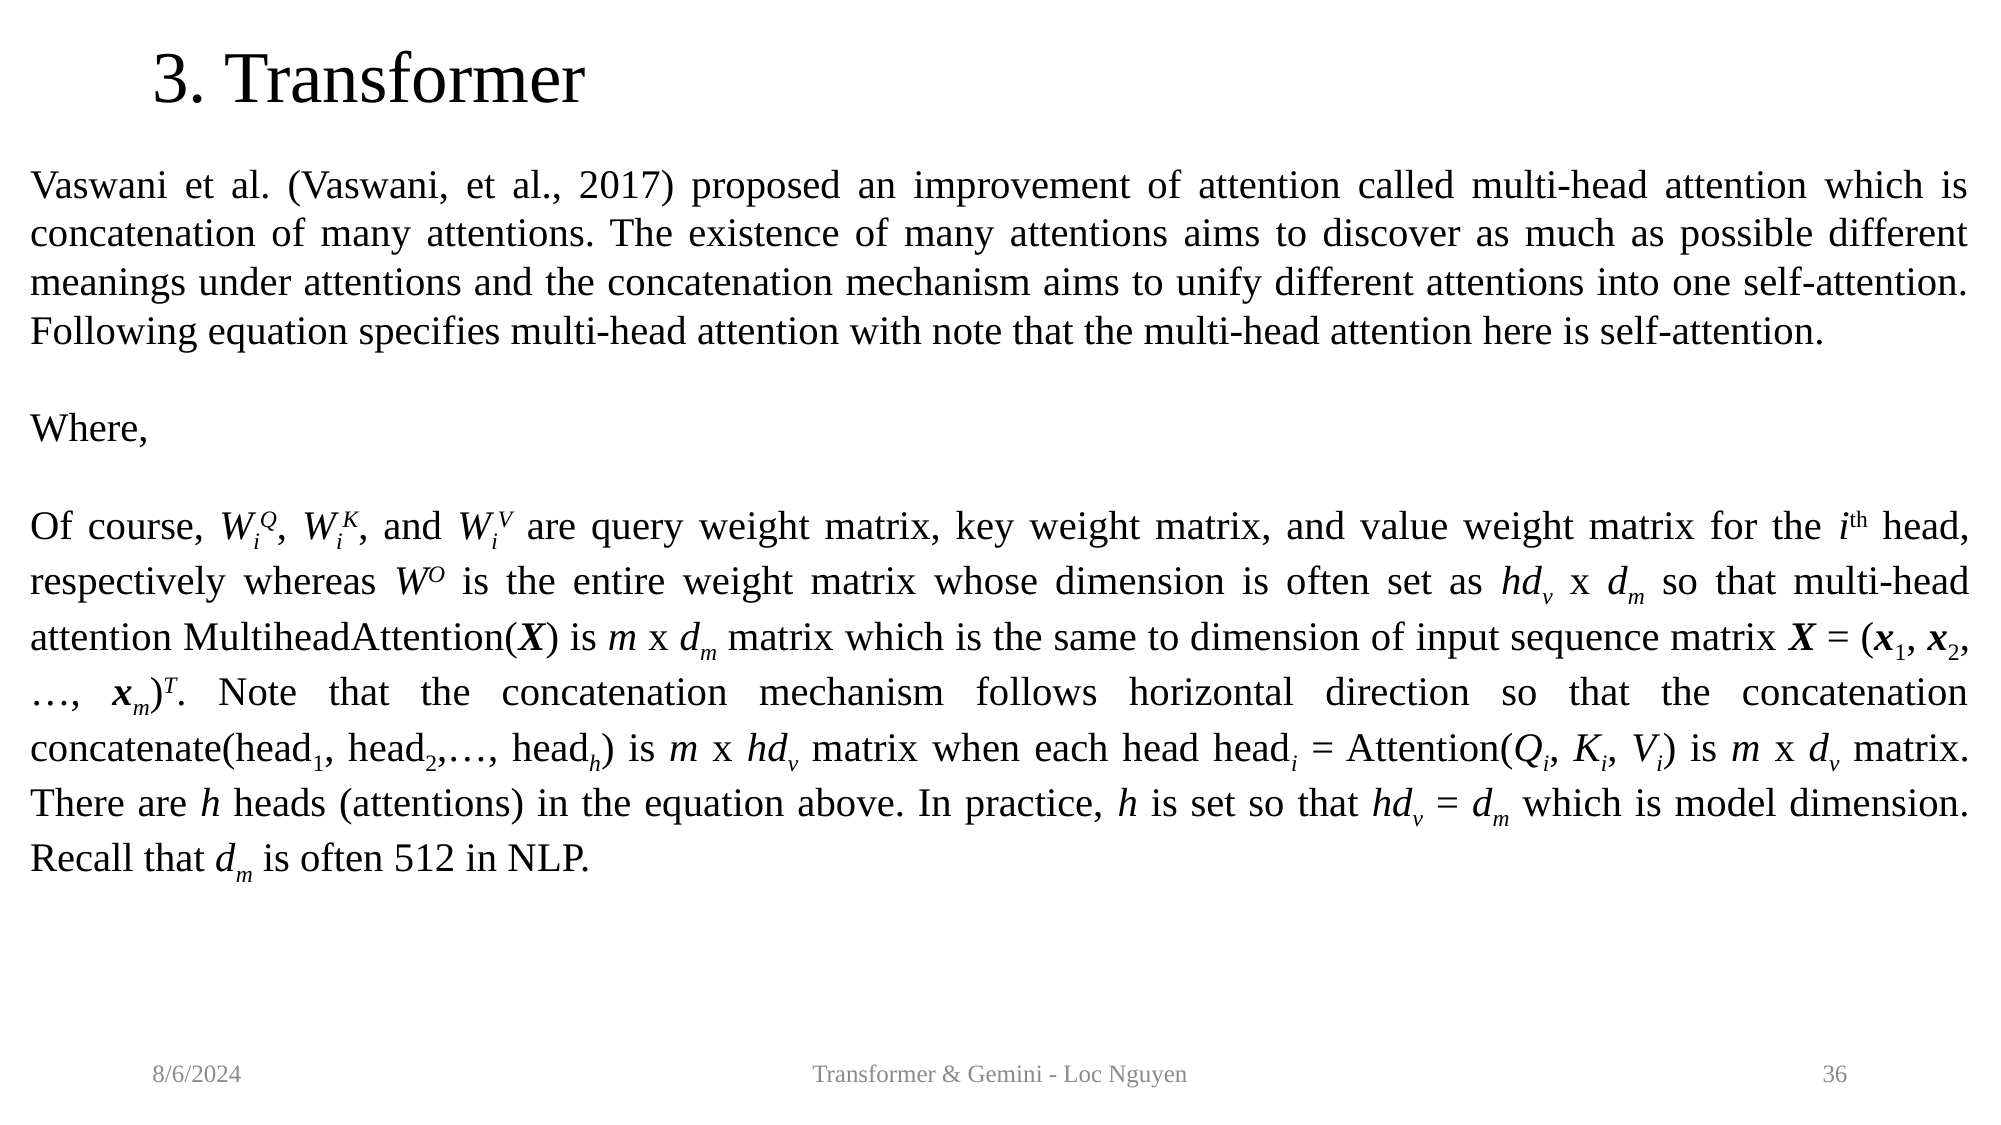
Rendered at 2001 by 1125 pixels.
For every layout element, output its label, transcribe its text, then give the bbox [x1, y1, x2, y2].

slide_number 36 [1412, 1042, 1863, 1103]
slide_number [137, 1042, 588, 1103]
footer Transformer & Gemini - Loc Nguyen [662, 1042, 1338, 1103]
title 3. Transformer [137, 19, 1863, 128]
